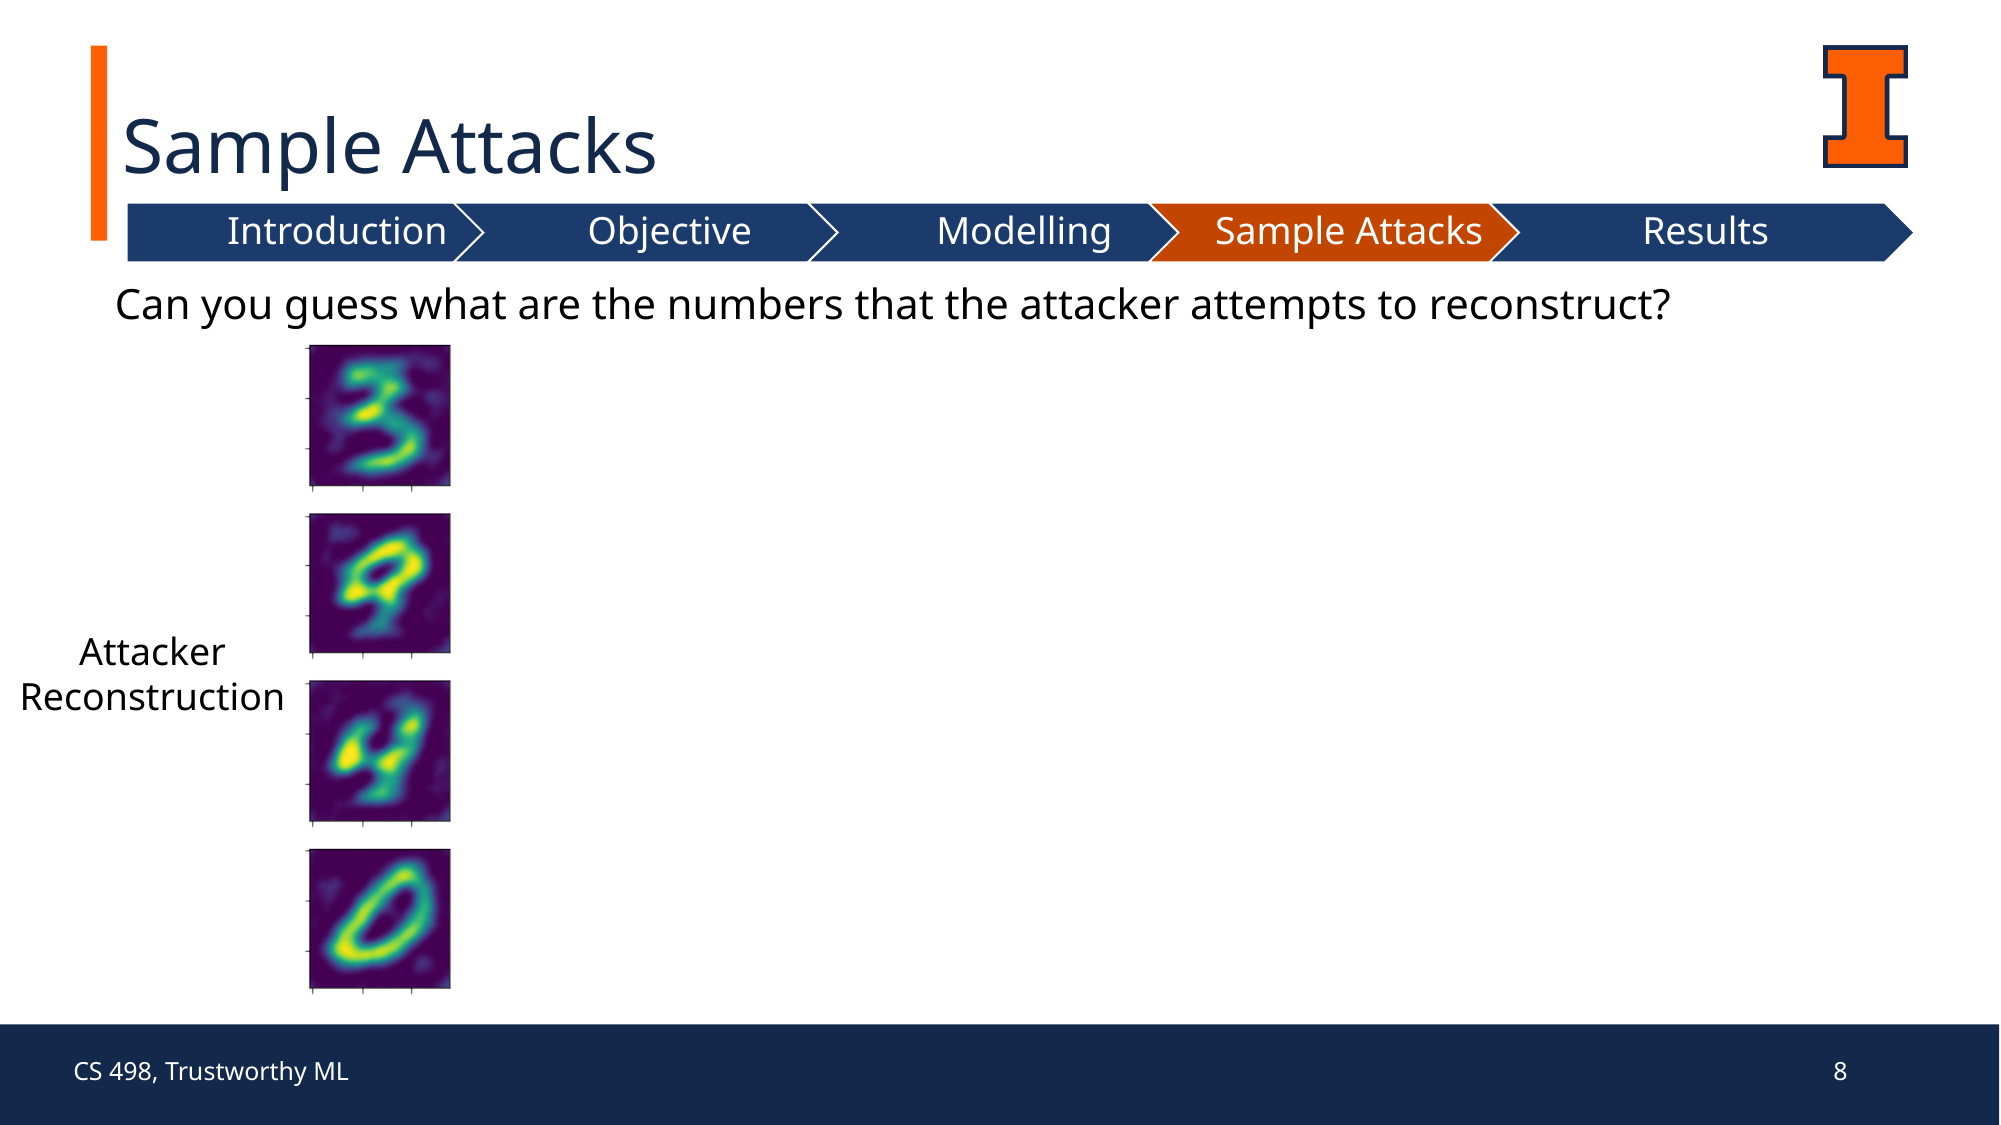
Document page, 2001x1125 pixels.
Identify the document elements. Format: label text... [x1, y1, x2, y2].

text_box CS 498, Trustworthy ML [58, 1042, 1396, 1103]
list Sample Attacks [107, 45, 1809, 205]
text_box Can you guess what are the numbers that the attacker attempts to reconstruct? [99, 205, 1895, 973]
slide_number 8 [1412, 1042, 1863, 1103]
text_box Attacker Reconstruction [4, 620, 279, 726]
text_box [126, 202, 1915, 263]
picture [1823, 45, 1908, 168]
picture [279, 335, 485, 1004]
text_box [111, 236, 2000, 1025]
